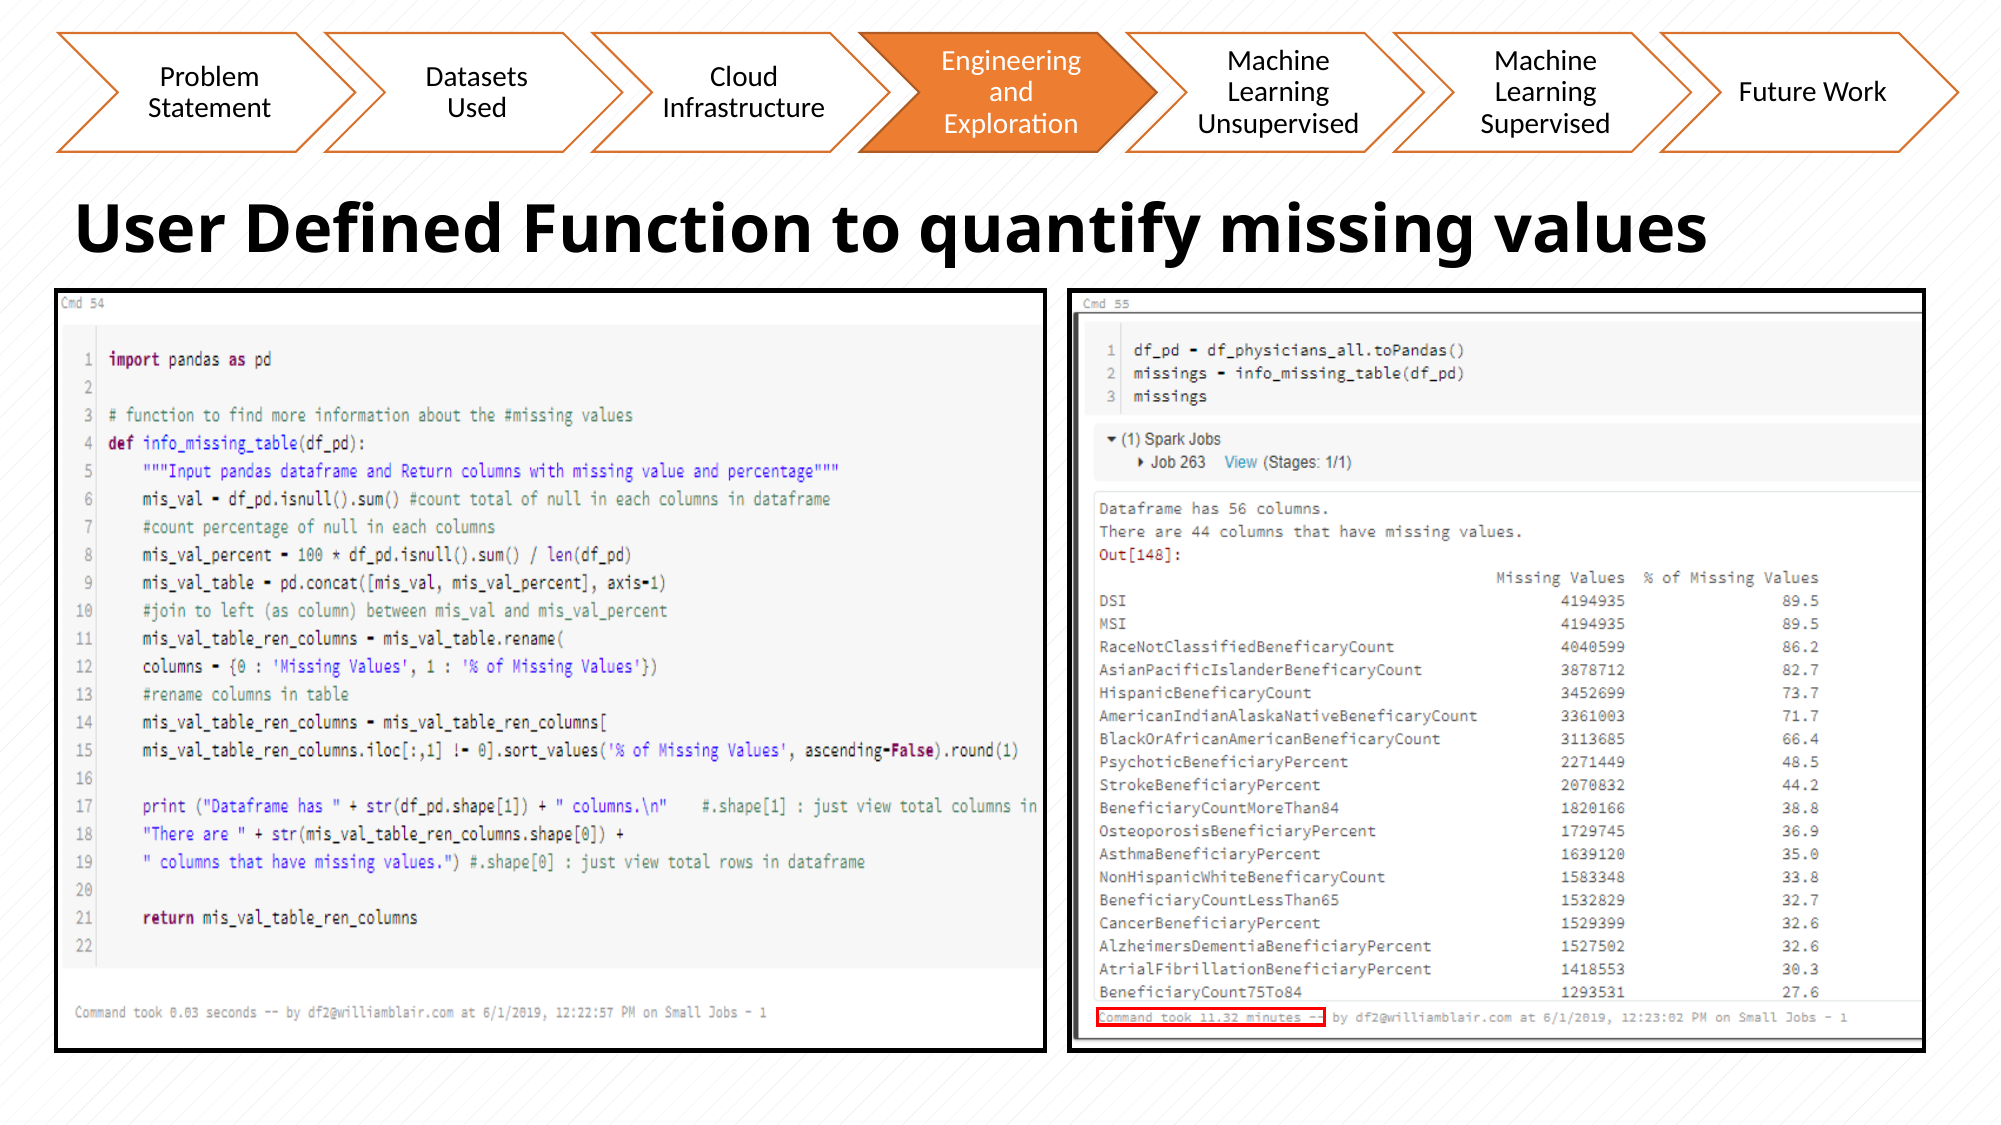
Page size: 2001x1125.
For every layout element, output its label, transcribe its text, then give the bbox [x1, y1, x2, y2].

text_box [58, 24, 1959, 161]
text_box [1071, 292, 1922, 1049]
picture [58, 292, 1043, 1049]
text_box User Defined Function to quantify missing values [58, 168, 1751, 294]
